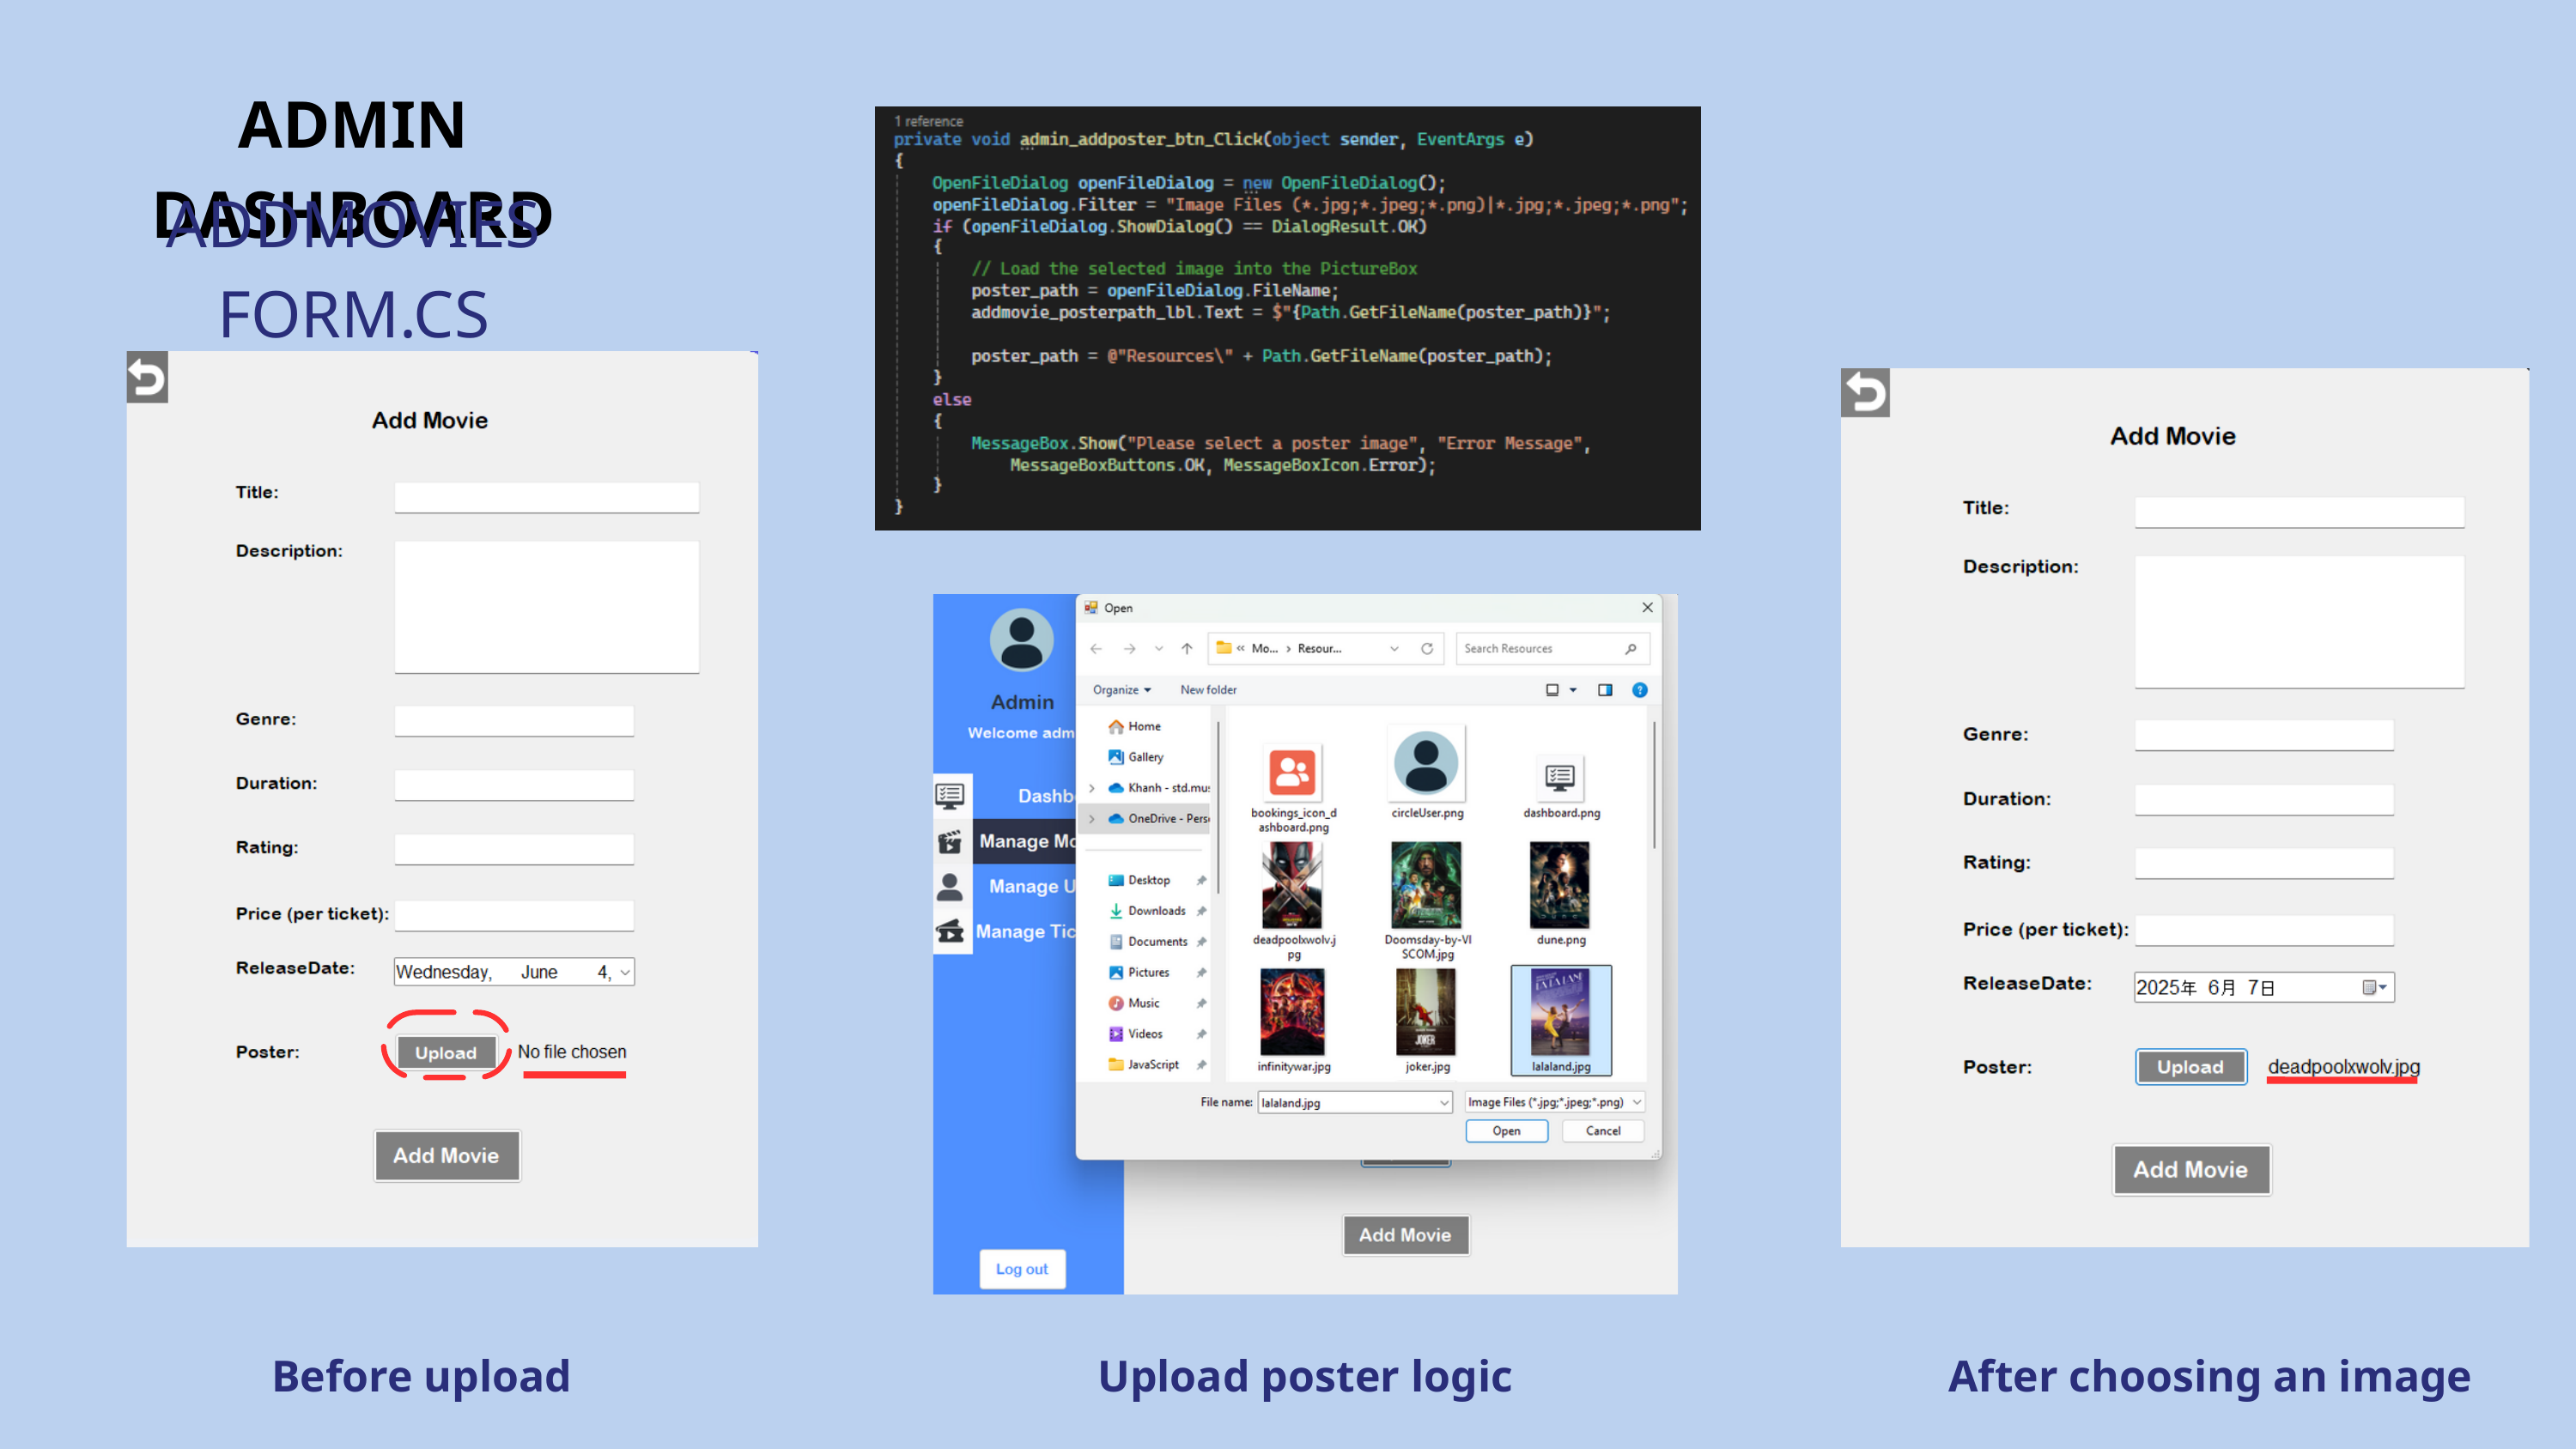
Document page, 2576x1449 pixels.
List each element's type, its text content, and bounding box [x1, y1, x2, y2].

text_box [126, 351, 759, 1247]
text_box [875, 106, 1701, 530]
text_box ADDMOVIESFORM.CS [158, 170, 550, 349]
text_box [933, 594, 1679, 1295]
text_box ADMIN DASHBOARD [149, 70, 558, 252]
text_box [1840, 367, 2530, 1247]
text_box Upload poster logic [1042, 1340, 1570, 1401]
text_box After choosing an image [1947, 1340, 2475, 1401]
text_box Before upload [158, 1340, 686, 1401]
